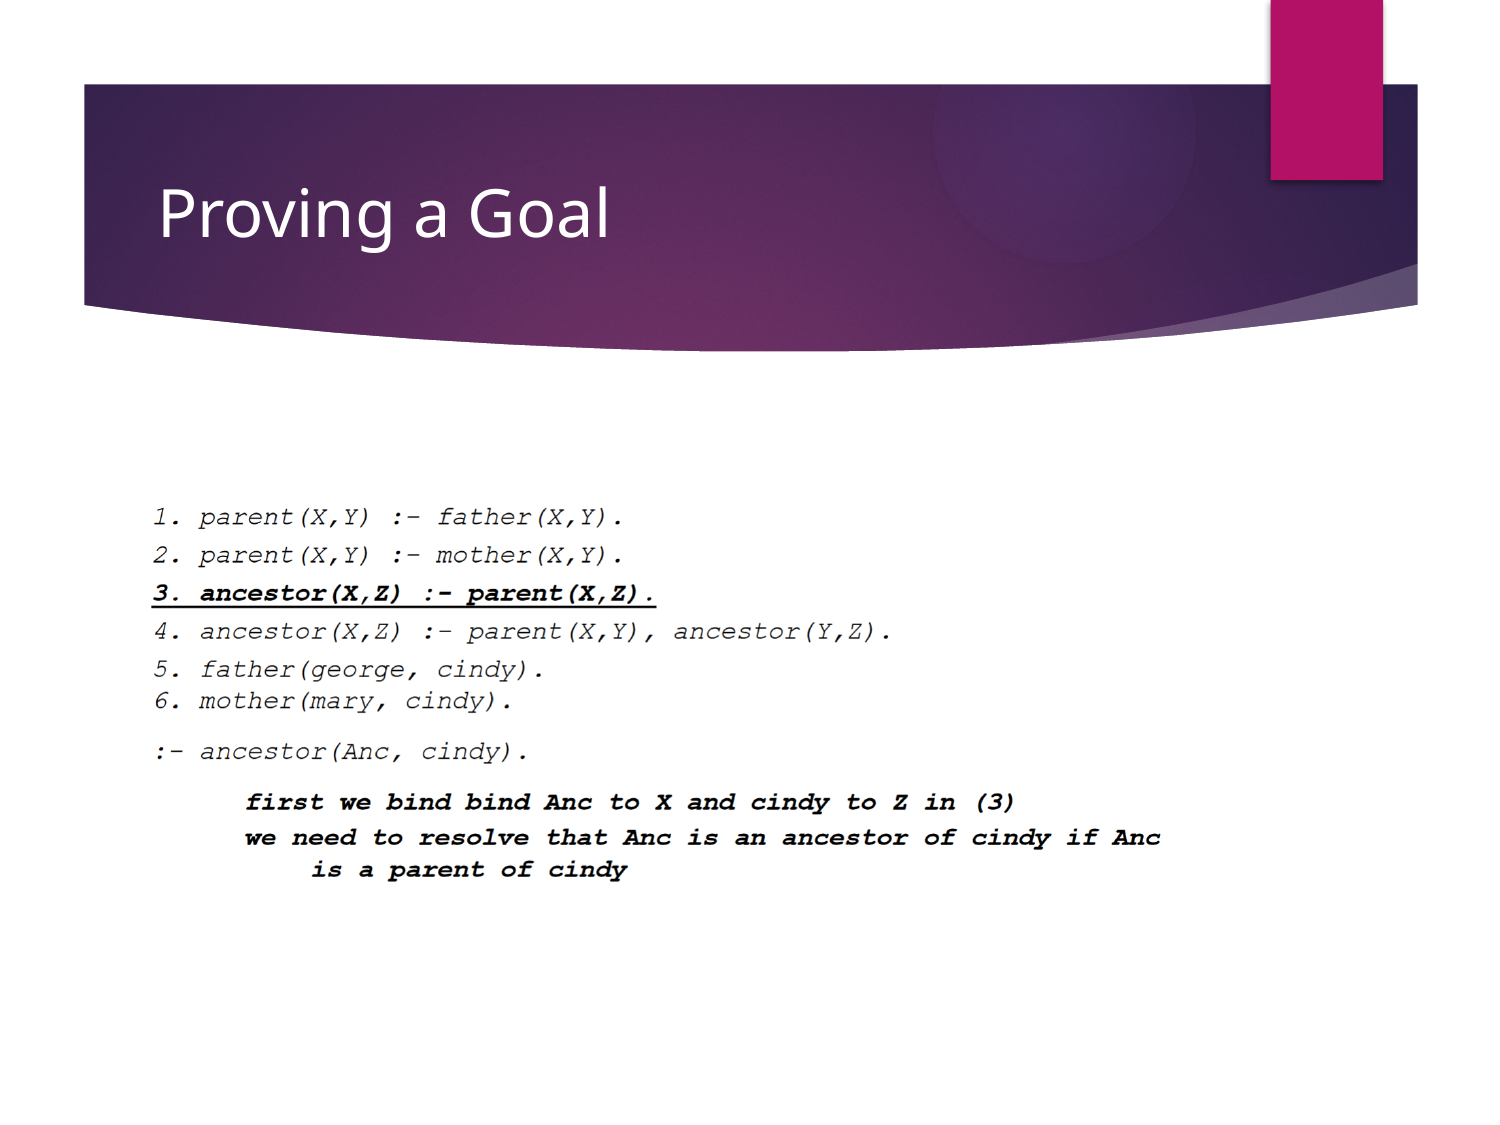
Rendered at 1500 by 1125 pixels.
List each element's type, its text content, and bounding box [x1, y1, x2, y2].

title Proving a Goal [142, 152, 1183, 269]
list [141, 497, 1183, 899]
